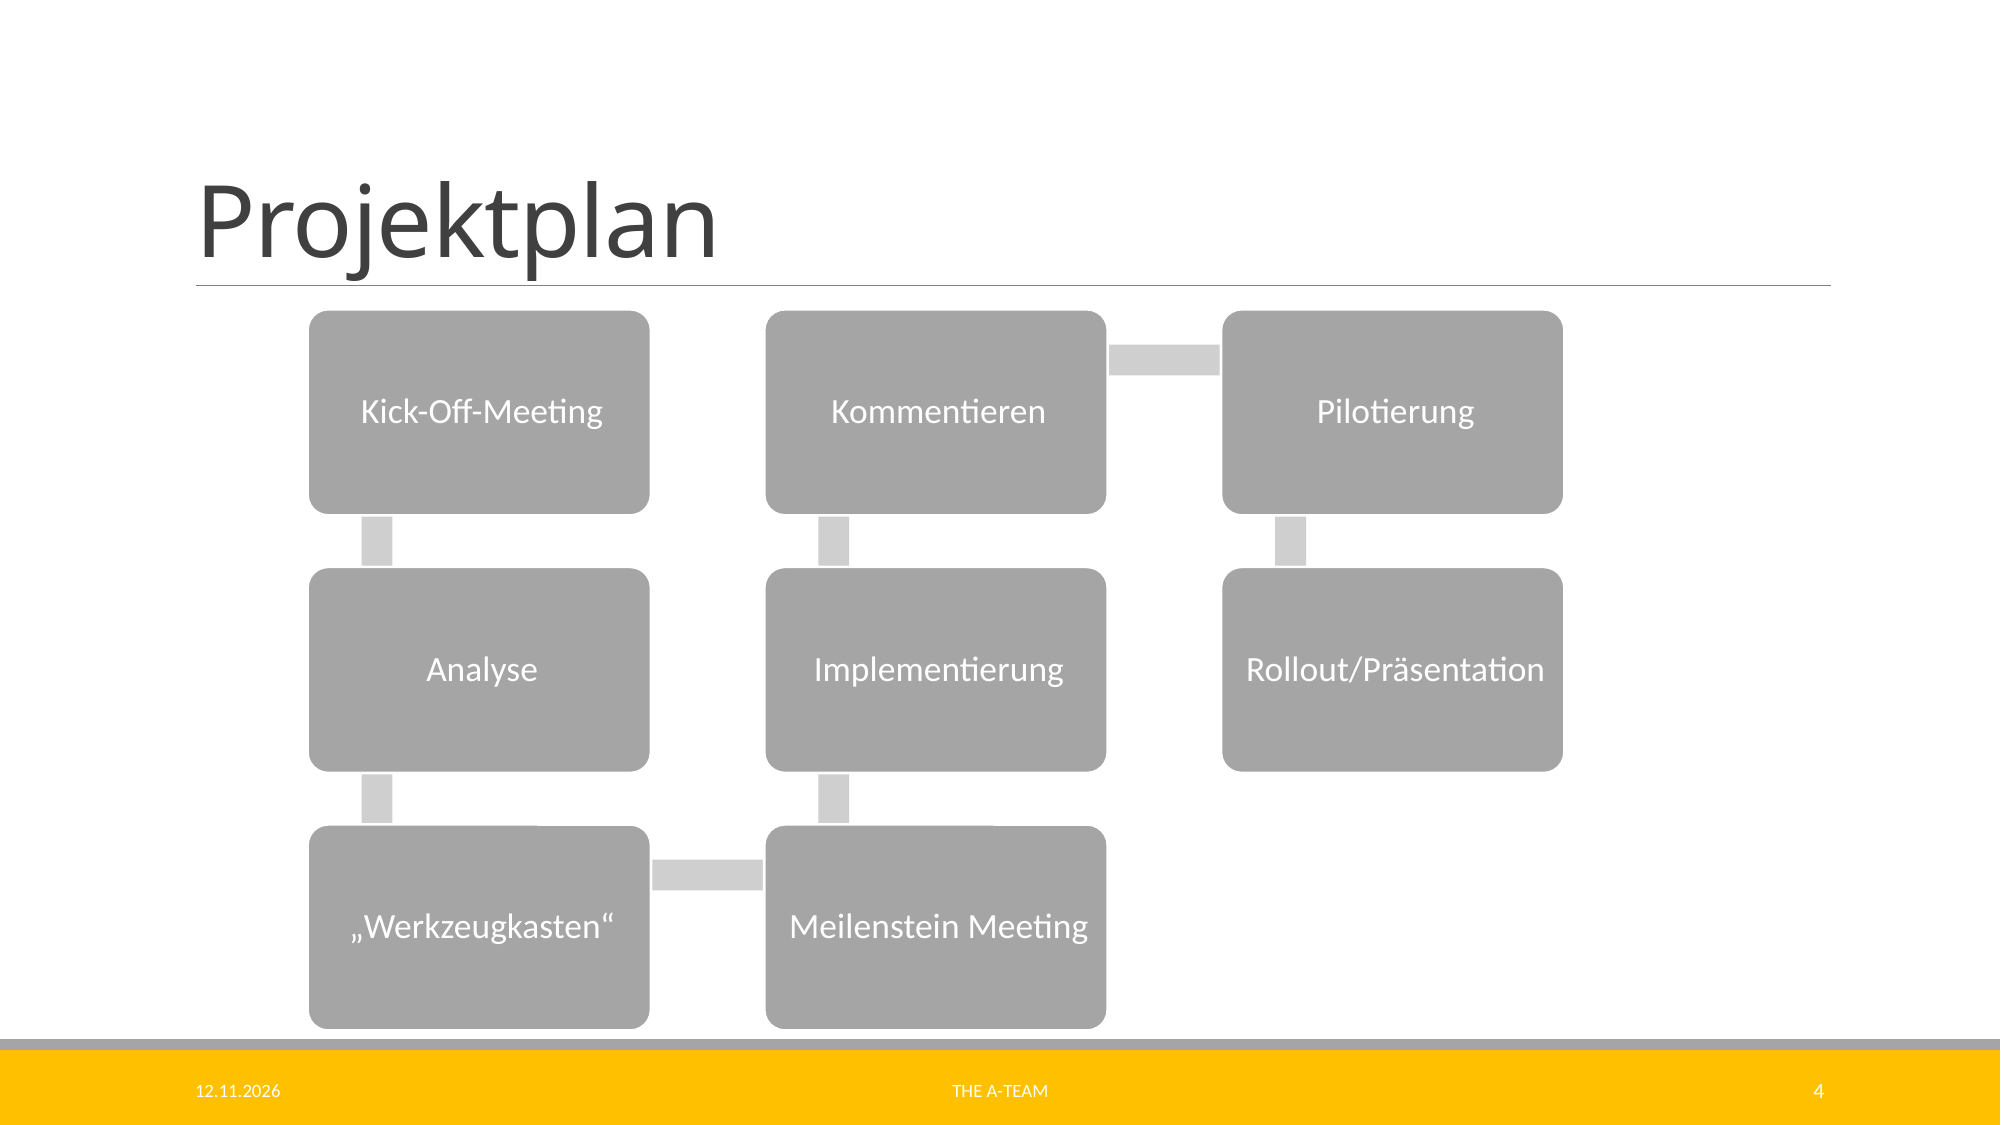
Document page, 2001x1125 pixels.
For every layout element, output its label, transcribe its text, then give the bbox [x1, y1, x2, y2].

footer THE A-TEAM [604, 1077, 1396, 1120]
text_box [306, 272, 1566, 1068]
title Projektplan [180, 47, 1830, 285]
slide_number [180, 1059, 586, 1120]
slide_number 4 [1624, 1059, 1840, 1120]
